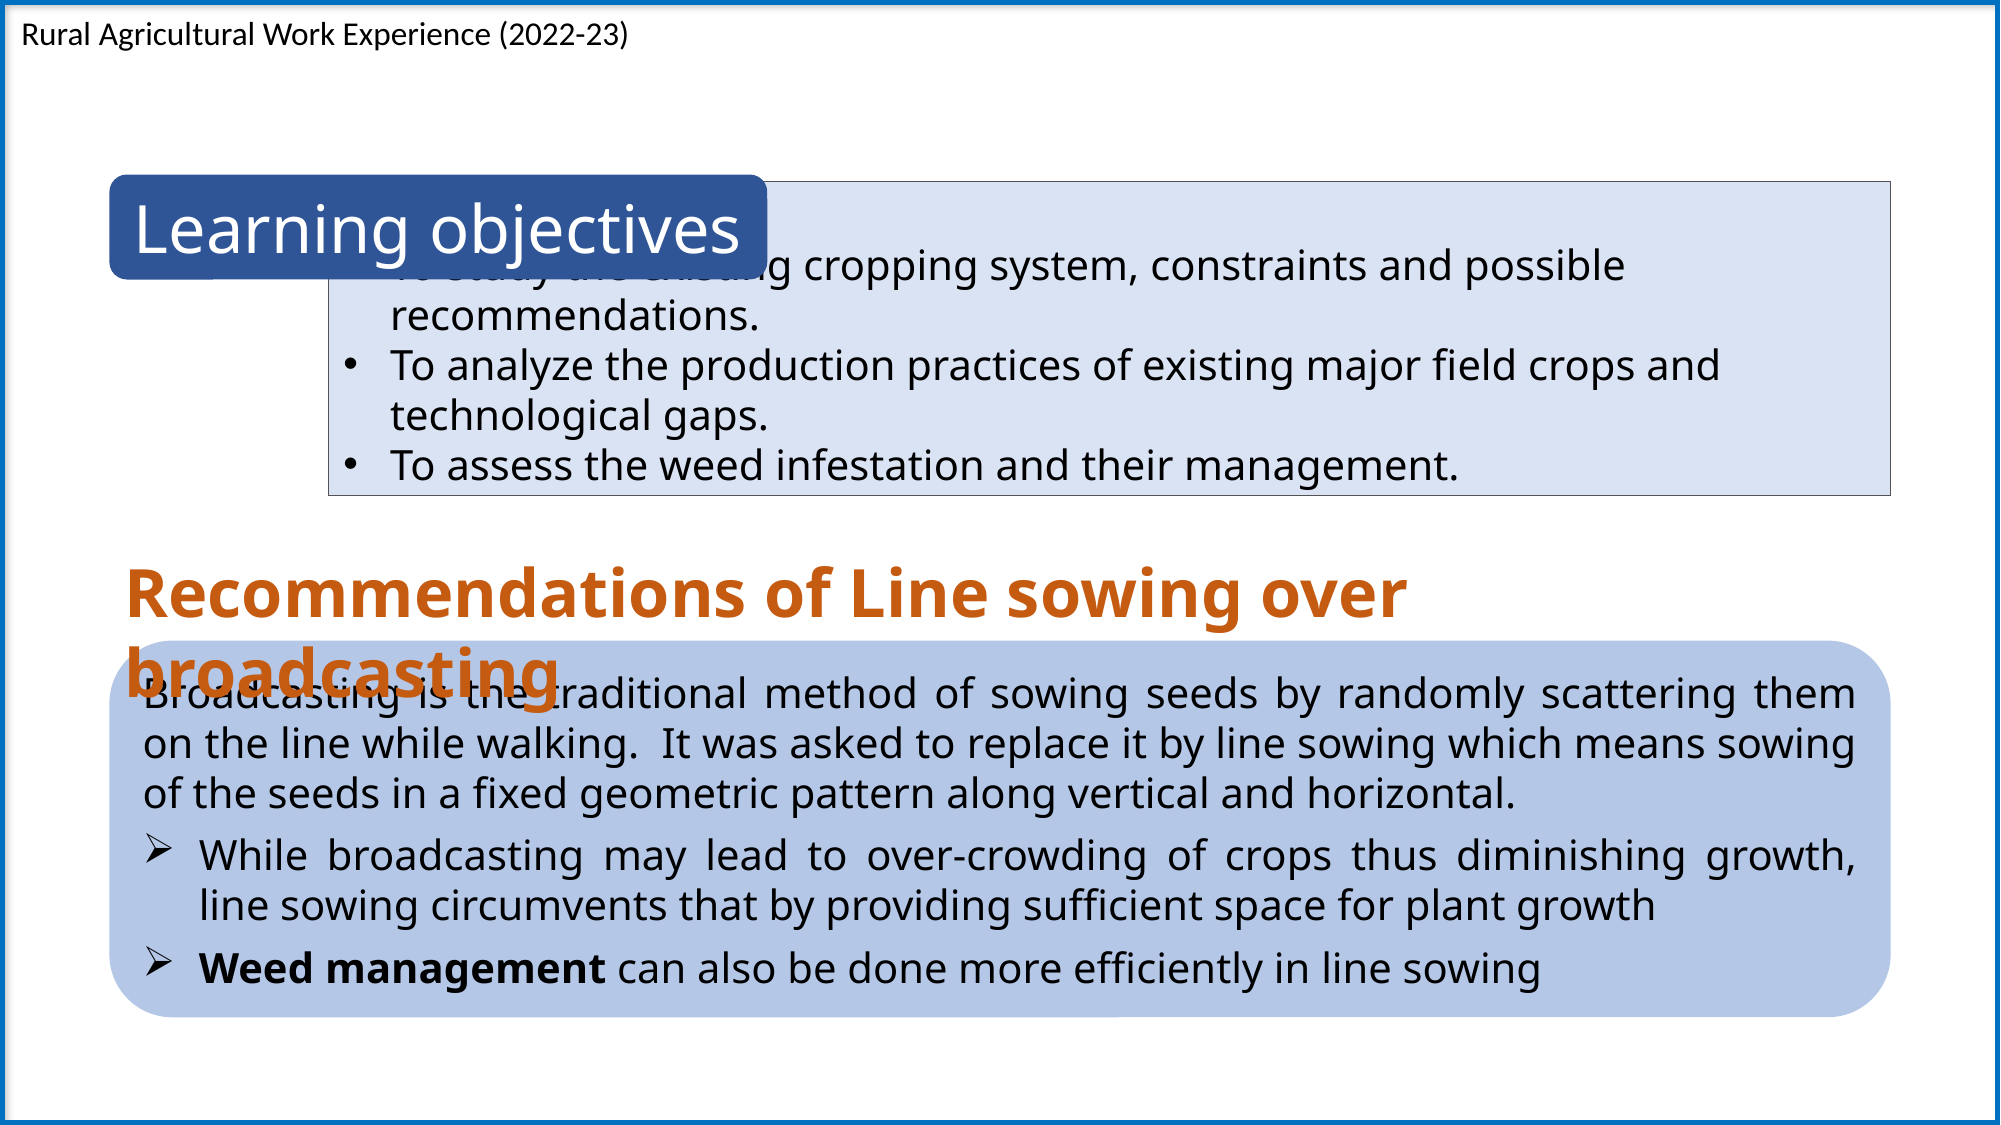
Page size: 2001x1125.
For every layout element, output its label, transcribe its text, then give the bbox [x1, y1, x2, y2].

text_box Recommendations of Line sowing over broadcasting [109, 543, 1817, 718]
text_box Rural Agricultural Work Experience (2022-23) [6, 4, 648, 60]
text_box Broadcasting is the traditional method of sowing seeds by randomly scattering them on the line while walking. It was asked to replace it by line sowing which means sowing of the seeds in a fixed geometric pattern along vertical and horizontal. While broadcasting may lead to over-crowding of crops thus diminishing growth, line sowing circumvents that by providing sufficient space for plant growth Weed management can also be done more efficiently in line sowing [108, 640, 1892, 1018]
text_box [0, 0, 2000, 1125]
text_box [109, 173, 1891, 447]
